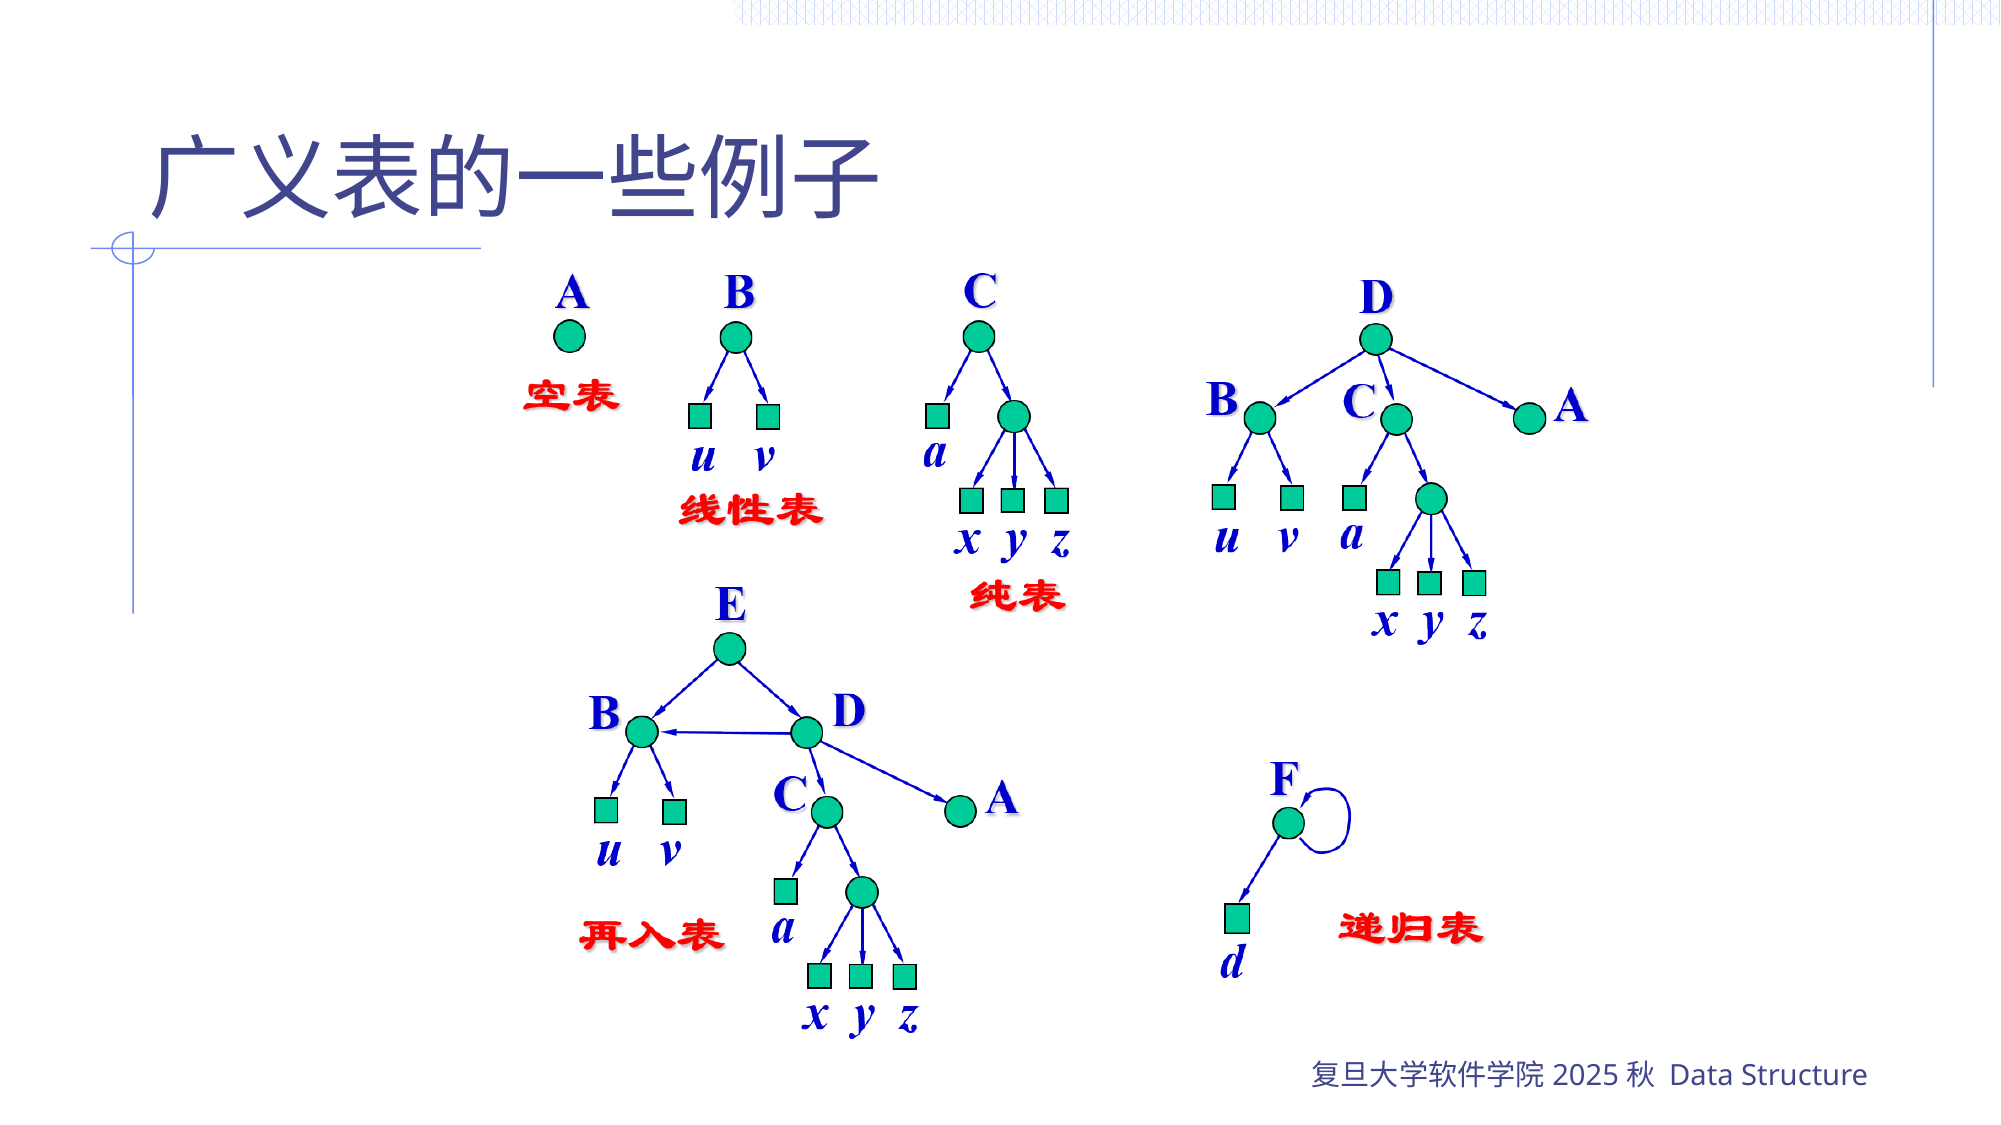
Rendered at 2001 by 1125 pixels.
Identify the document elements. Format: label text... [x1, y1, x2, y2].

title 广义表的一些例子 [133, 50, 1834, 238]
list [455, 243, 1612, 1057]
